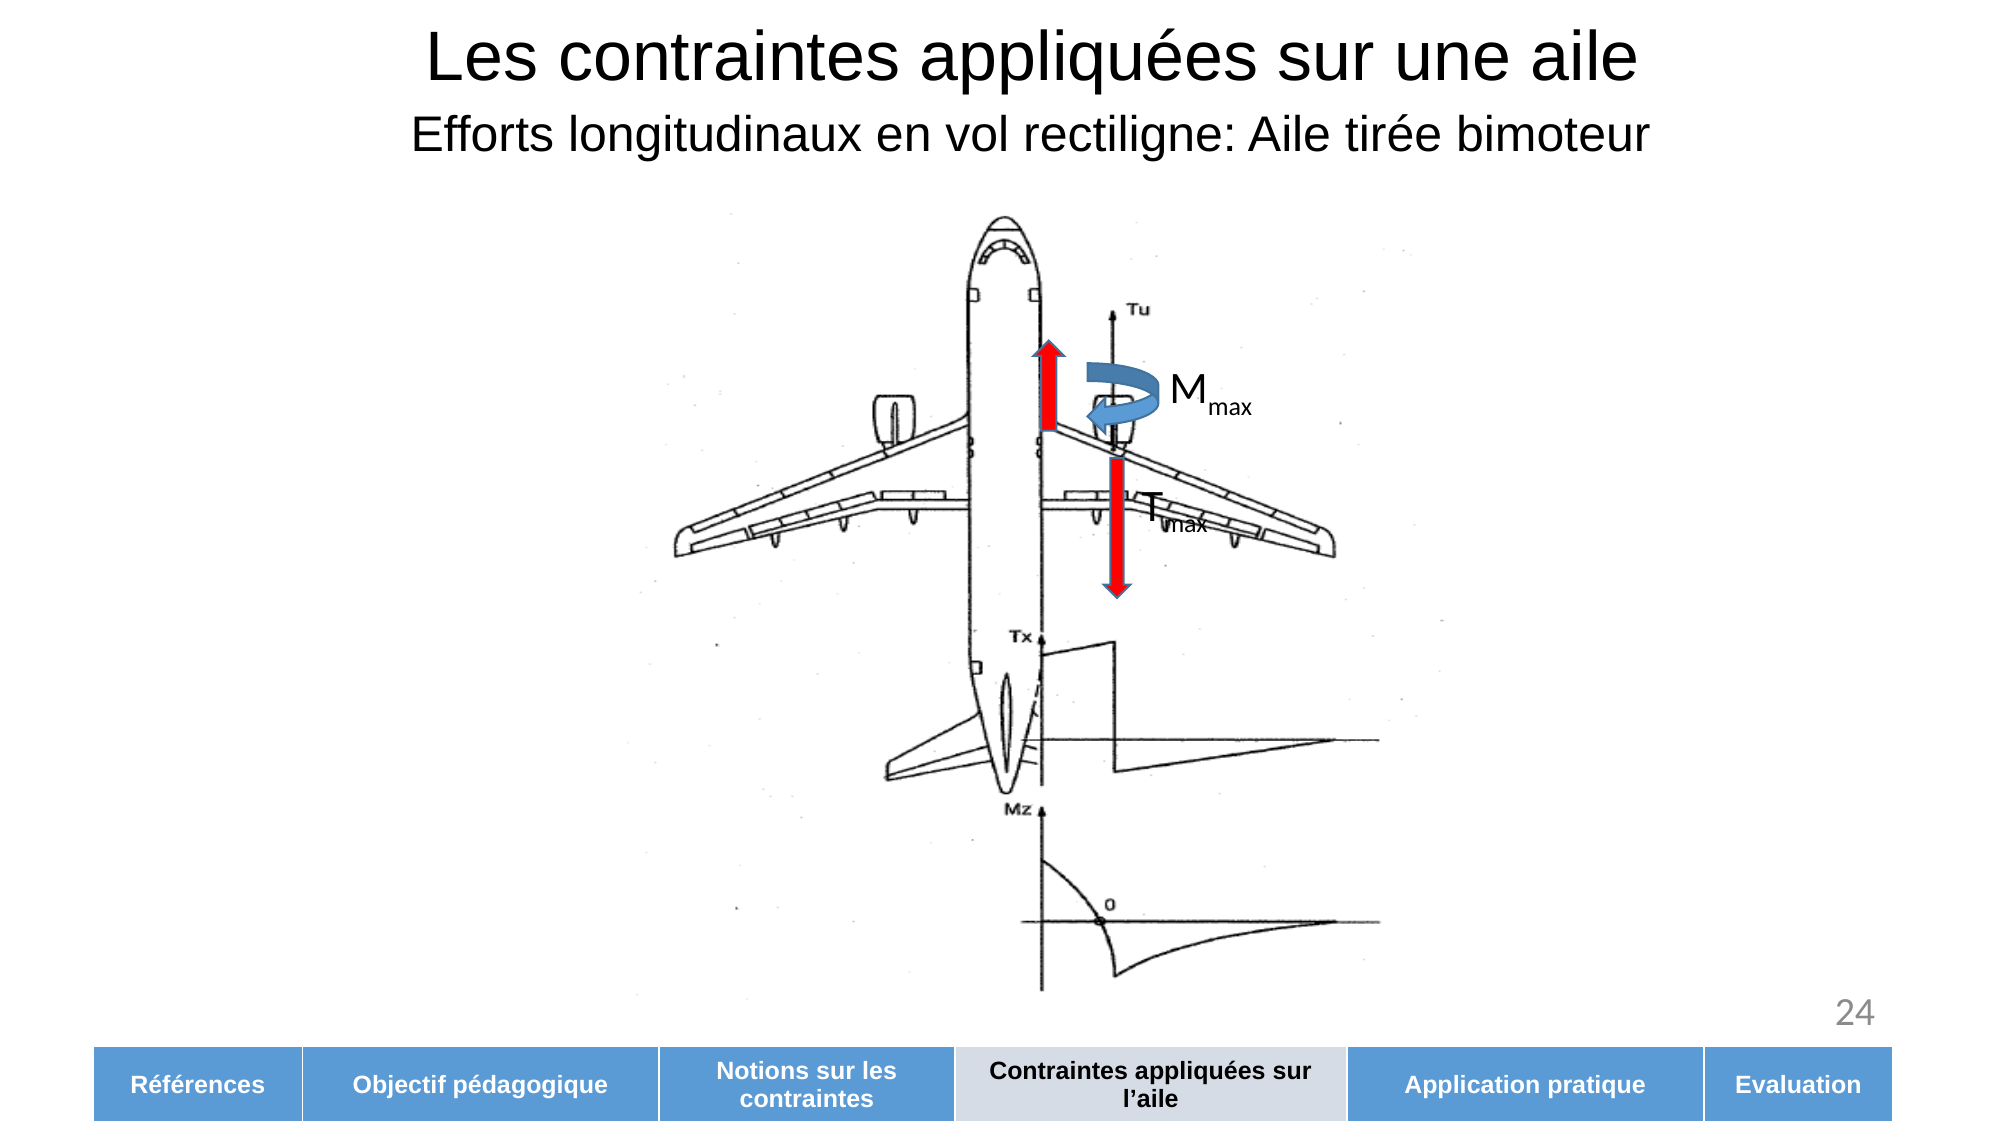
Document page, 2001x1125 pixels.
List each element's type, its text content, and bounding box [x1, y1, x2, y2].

table_header Contraintes appliquées sur l’aile [956, 1047, 1346, 1121]
text_box Les contraintes appliquées sur une aile [321, 3, 1746, 93]
table_header Evaluation [1705, 1047, 1892, 1121]
table_header Notions sur les contraintes [660, 1047, 954, 1121]
table_header Références [94, 1047, 302, 1121]
table_header Objectif pédagogique [303, 1047, 658, 1121]
text_box Efforts longitudinaux en vol rectiligne: Aile tirée bimoteur [238, 93, 1749, 169]
picture [620, 207, 1447, 1016]
table_header Application pratique [1348, 1047, 1703, 1121]
slide_number 24 [1485, 979, 1891, 1040]
